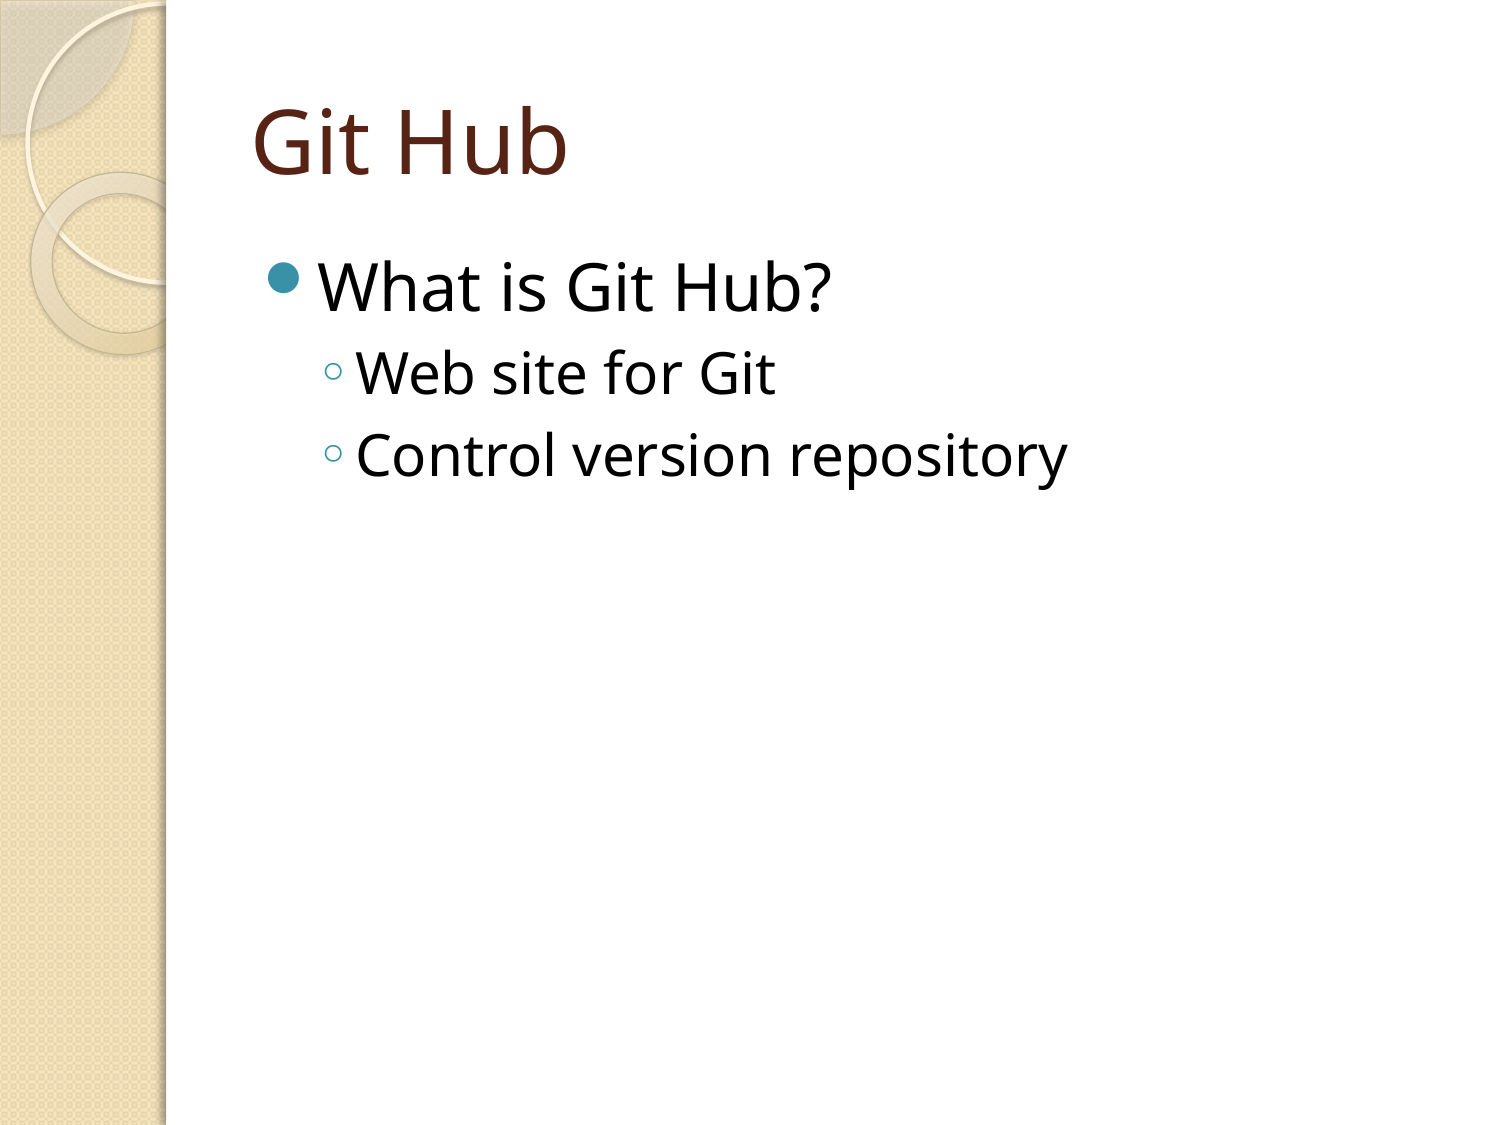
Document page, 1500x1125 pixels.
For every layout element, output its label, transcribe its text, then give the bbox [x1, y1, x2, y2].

list What is Git Hub? Web site for Git Control version repository [235, 237, 1466, 1025]
title Git Hub [235, 45, 1466, 233]
